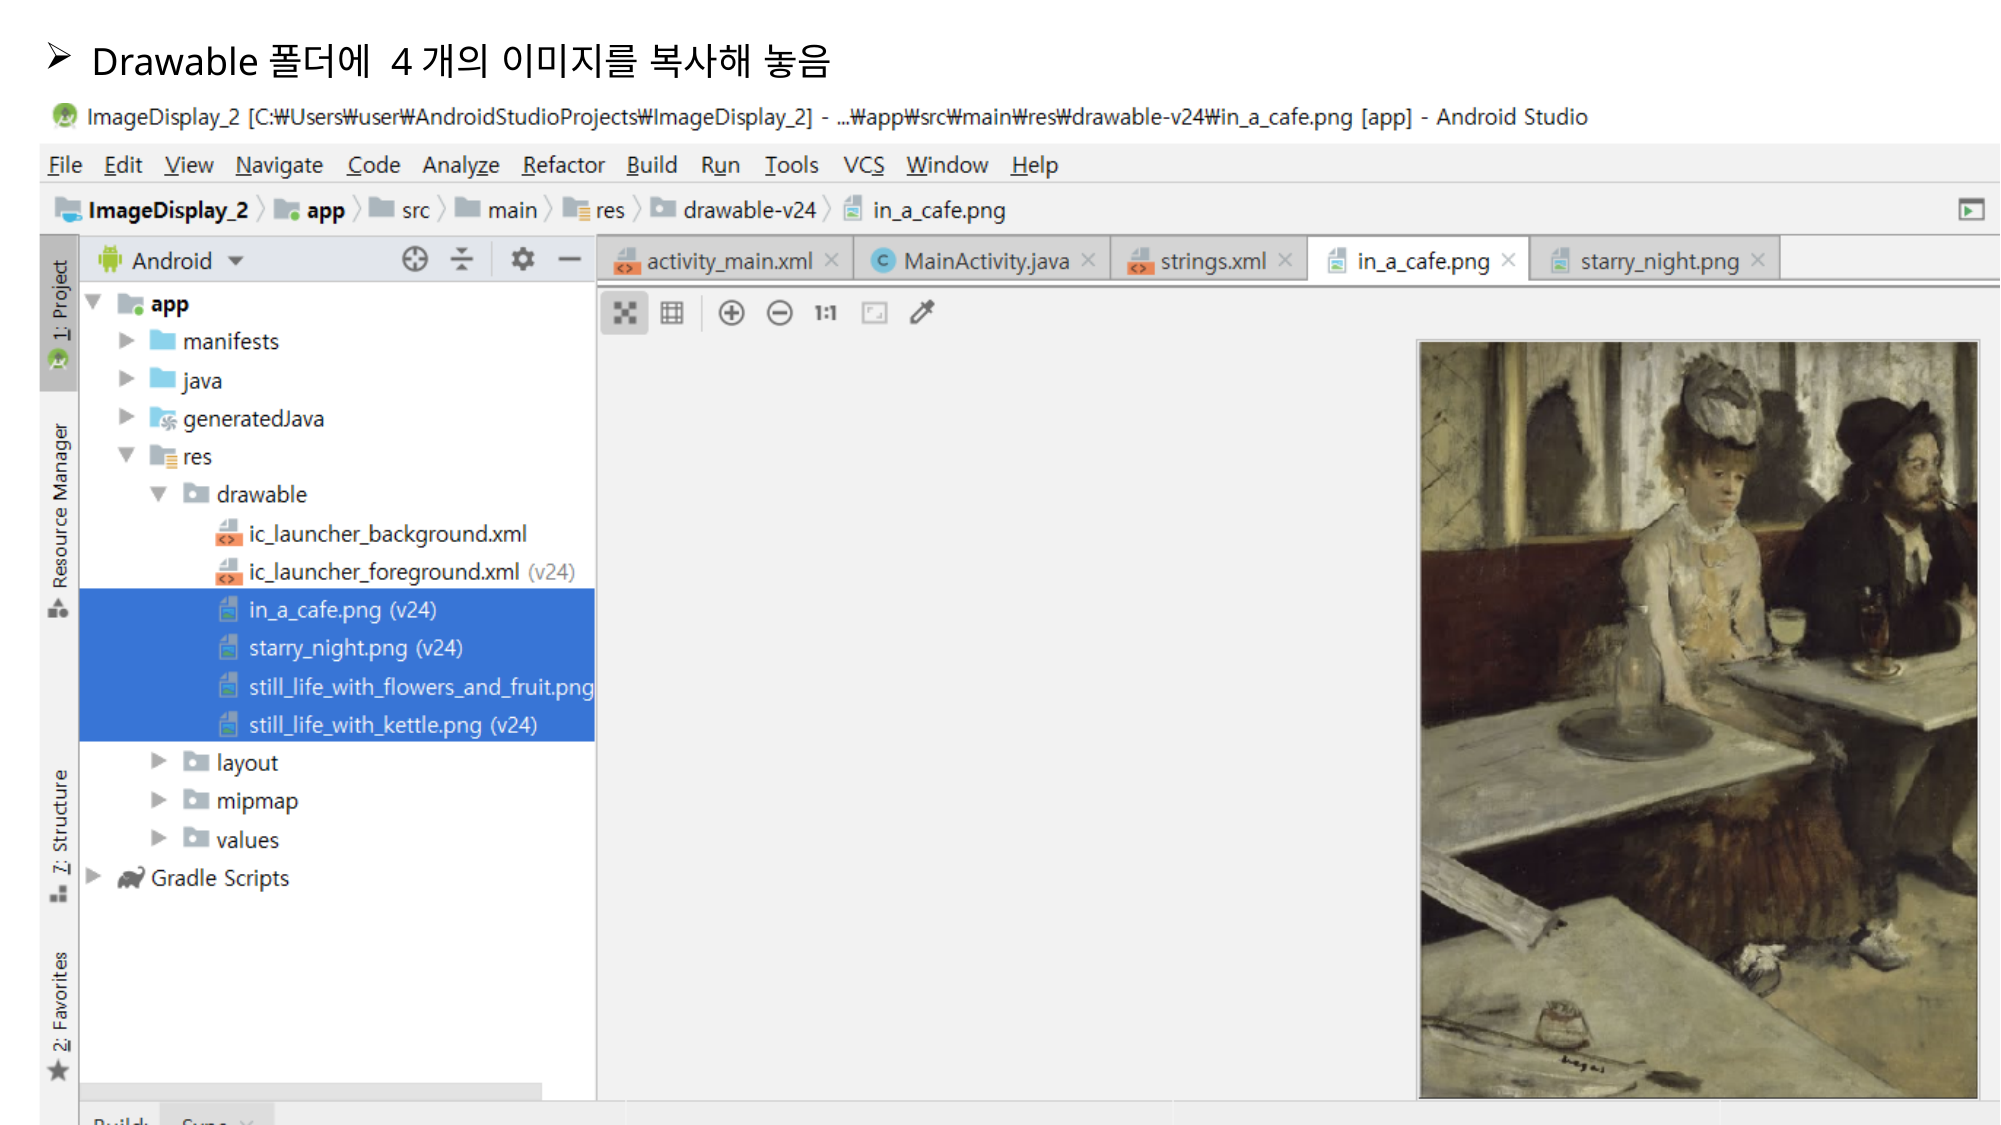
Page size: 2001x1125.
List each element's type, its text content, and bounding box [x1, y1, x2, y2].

picture [39, 103, 2000, 1125]
text_box Drawable폴더에 4개의 이미지를 복사해 놓음 [29, 30, 848, 91]
